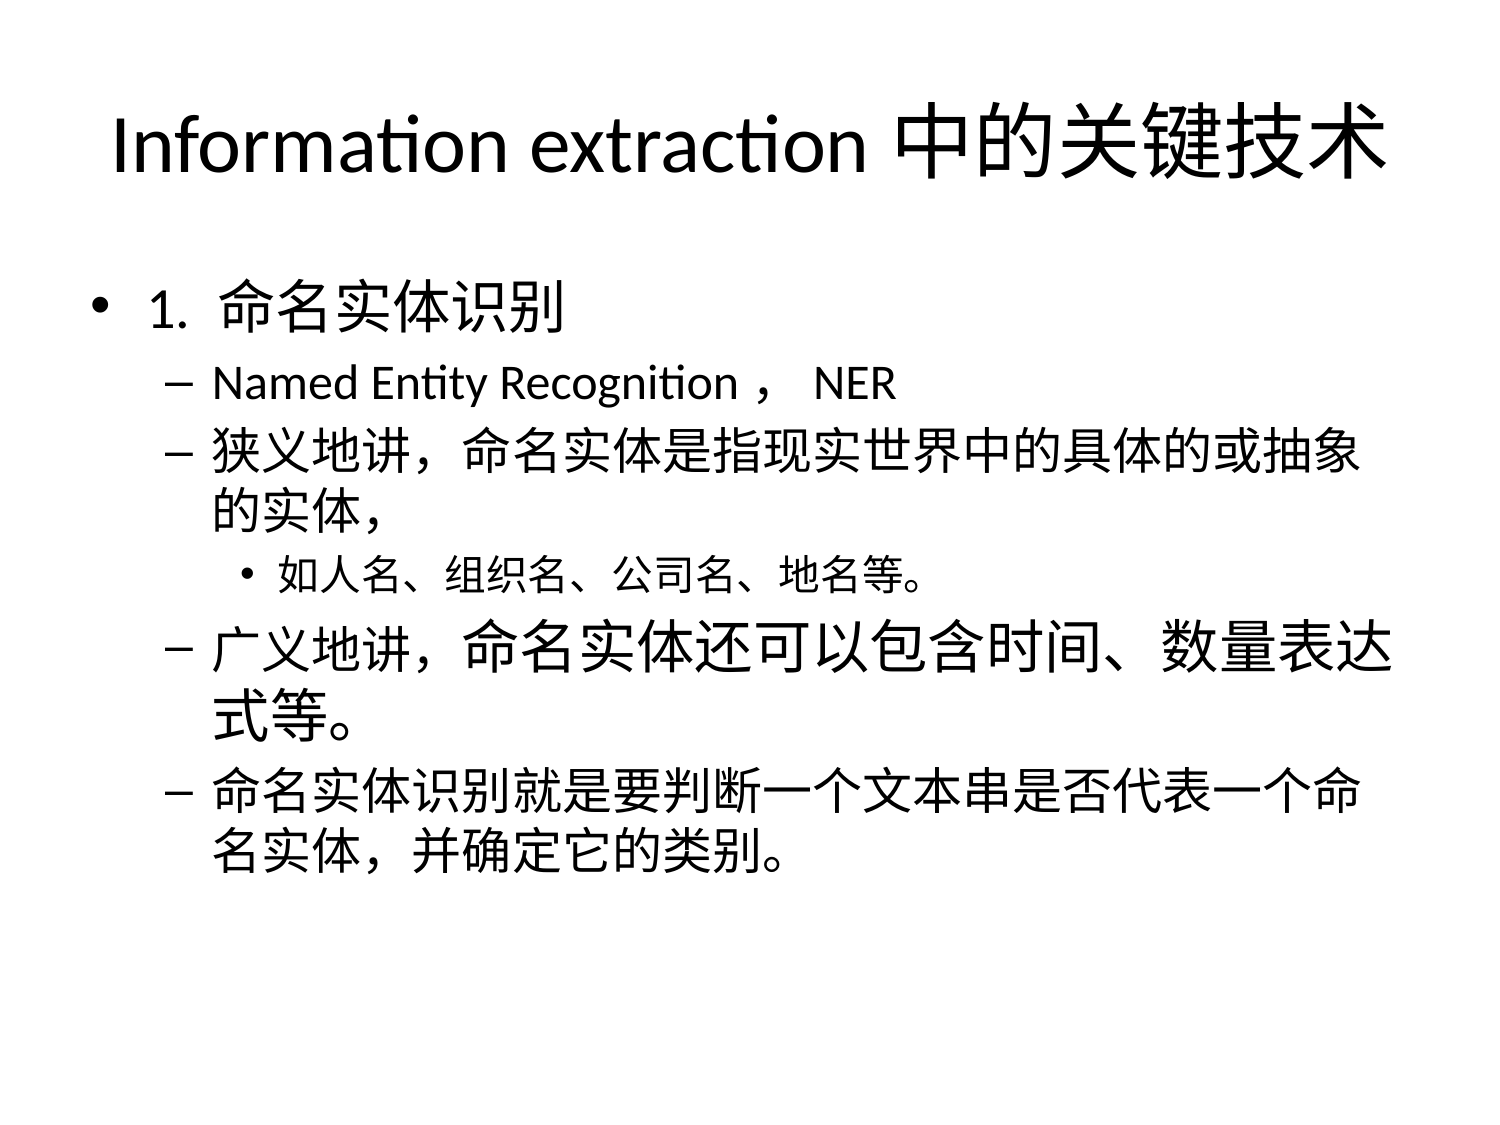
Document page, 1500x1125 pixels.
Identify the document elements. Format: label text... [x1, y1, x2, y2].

list 1. 命名实体识别 Named Entity Recognition，NER 狭义地讲，命名实体是指现实世界中的具体的或抽象的实体， 如人名、组织名、公司名、地名等。 广义地讲，命名实体还可以包含时间、数量表达式等。 命名实体识别就是要判断一个文本串是否代表一个命名实体，并确定它的类别。 [75, 262, 1425, 1005]
title Information extraction中的关键技术 [75, 45, 1425, 233]
